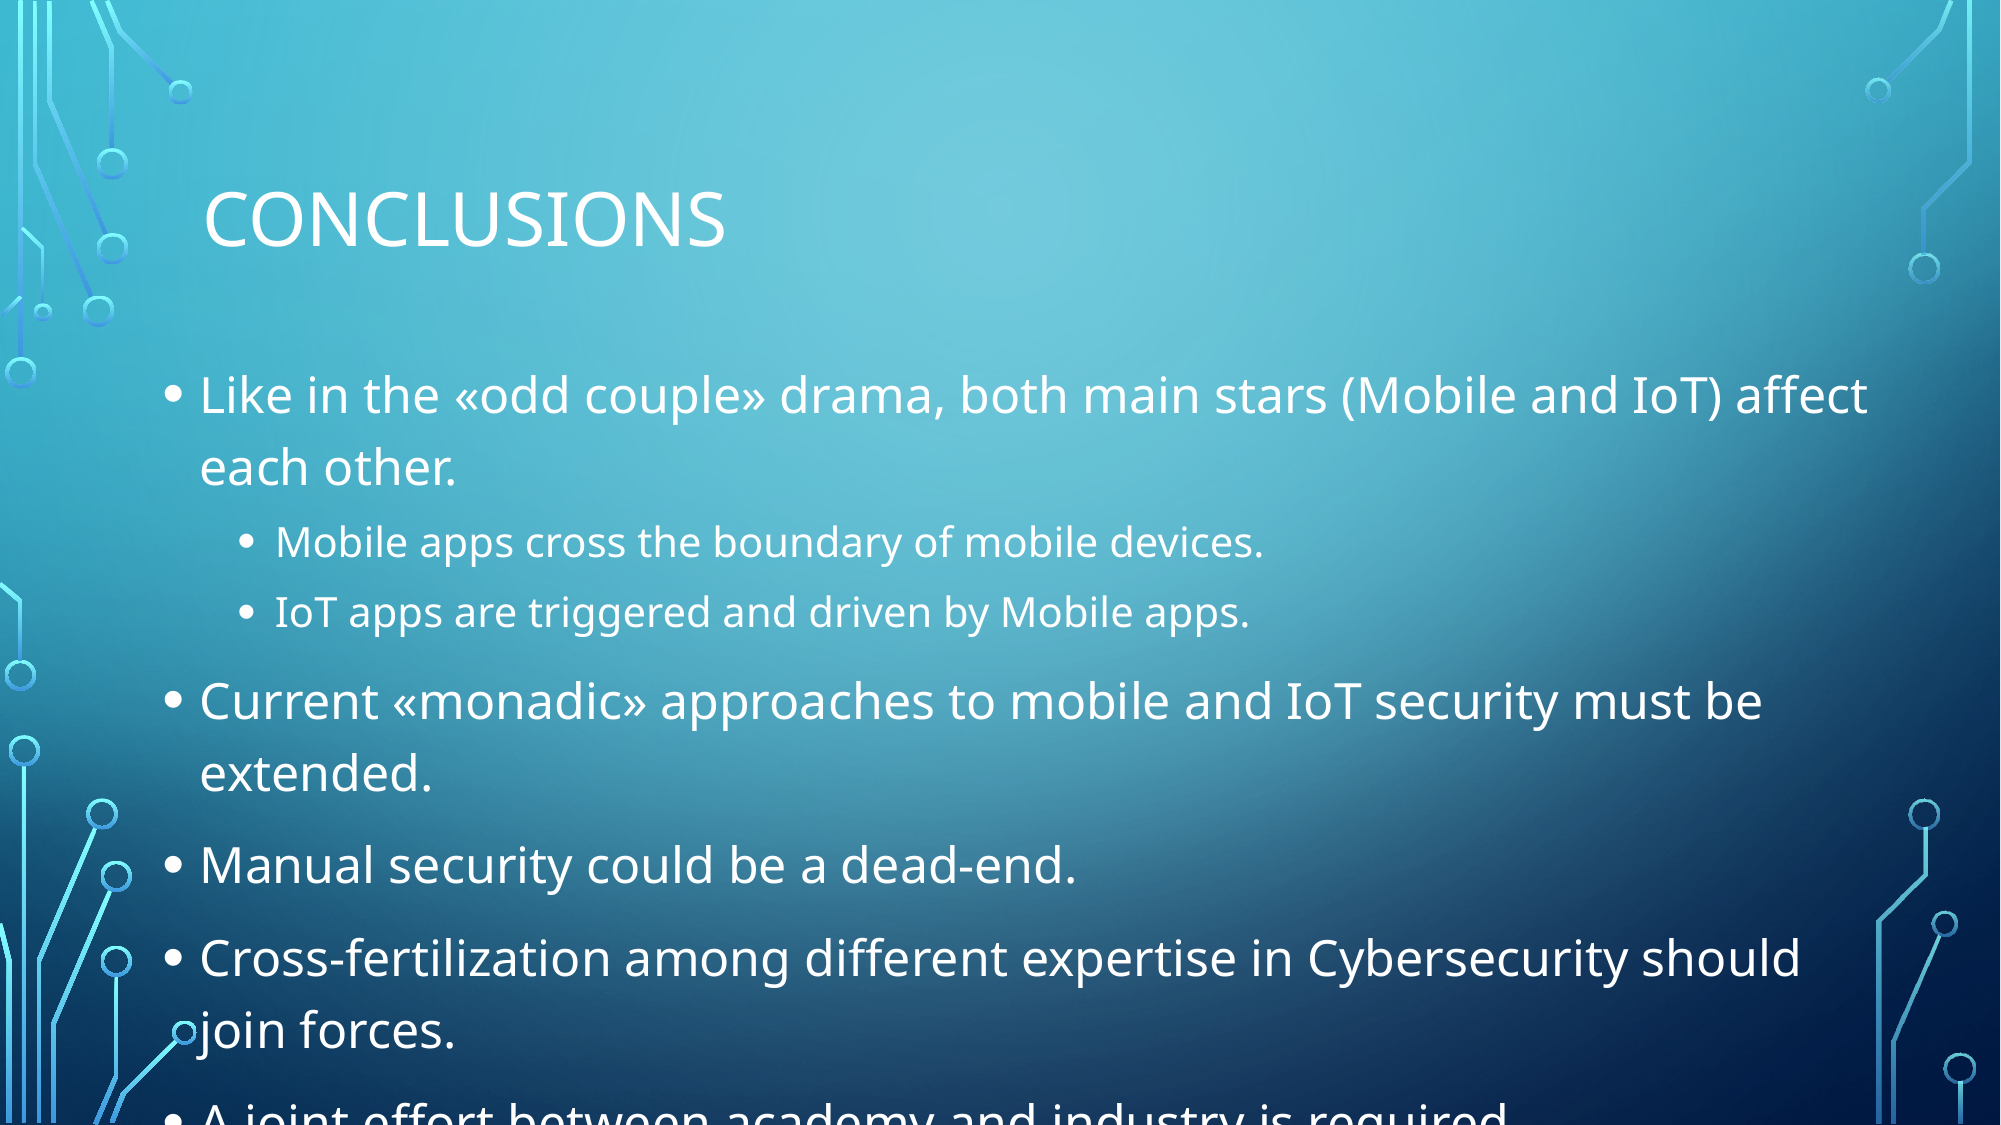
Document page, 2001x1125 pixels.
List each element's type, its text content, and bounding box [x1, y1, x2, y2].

list Like in the «odd couple» drama, both main stars (Mobile and IoT) affect each other. Mobile apps cross the boundary of mobile devices. IoT apps are triggered and driven by Mobile apps. Current «monadic» approaches to mobile and IoT security must be extended. Manual security could be a dead-end. Cross-fertilization among different expertise in Cybersecurity should join forces. A joint effort between academy and industry is required. [147, 343, 1913, 925]
title CONCLUSIONS [187, 101, 1813, 343]
